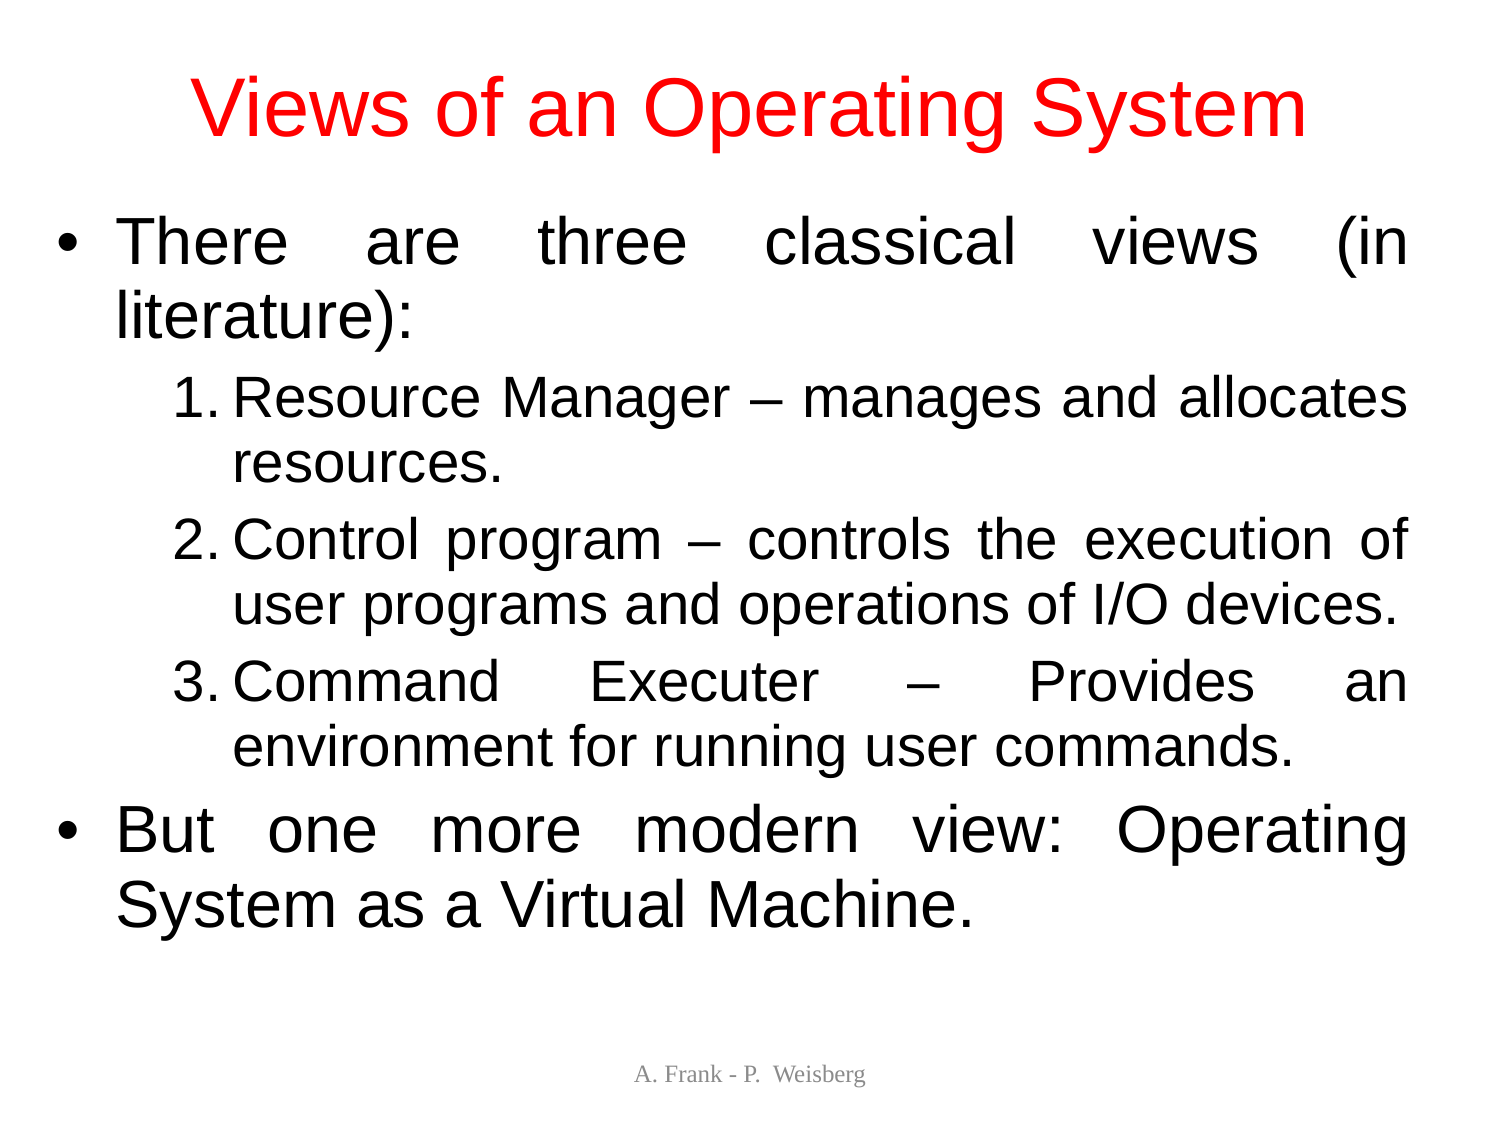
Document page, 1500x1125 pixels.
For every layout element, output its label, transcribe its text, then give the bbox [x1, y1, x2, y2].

text_box Views of an Operating System [75, 19, 1425, 196]
text_box A. Frank - P. Weisberg [512, 1042, 988, 1103]
text_box There are three classical views (in literature): Resource Manager – manages and allocates resources. Control program – controls the execution of user programs and operations of I/O devices. Command Executer – Provides an environment for running user commands. But one more modern view: Operating System as a Virtual Machine. [41, 196, 1425, 1047]
